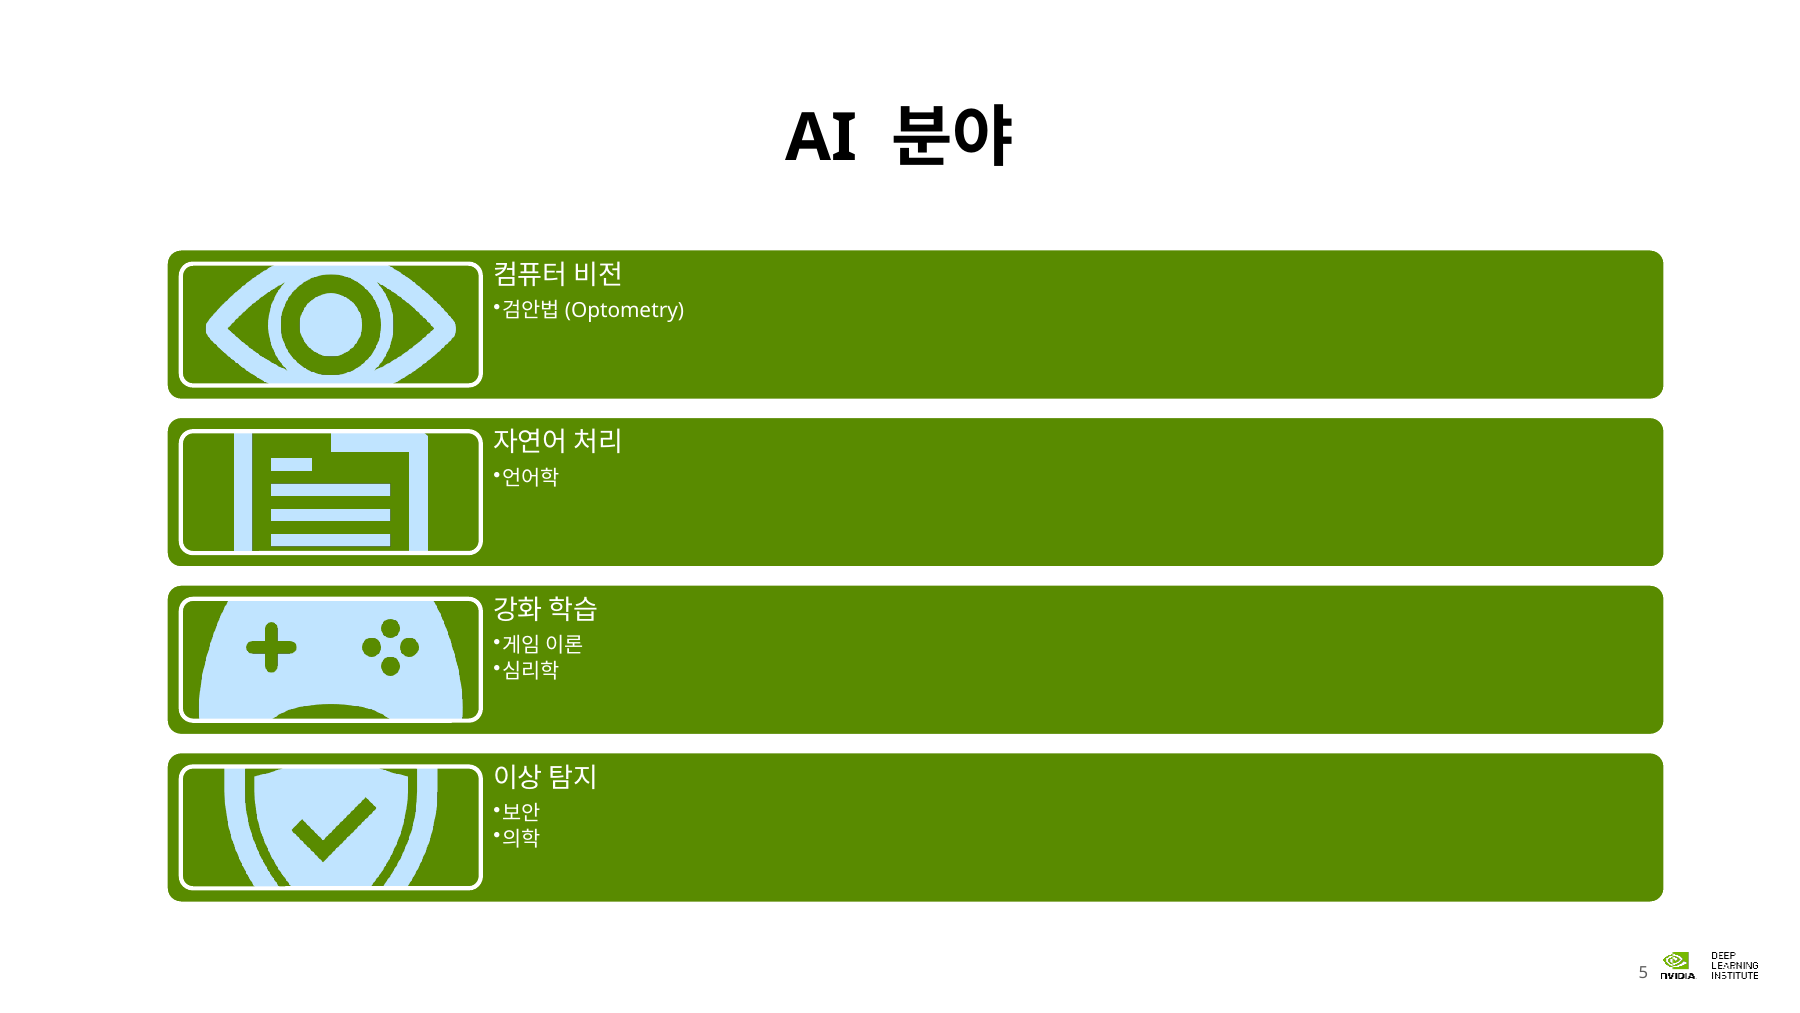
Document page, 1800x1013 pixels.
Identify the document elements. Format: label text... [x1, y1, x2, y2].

title AI 분야 [81, 85, 1719, 183]
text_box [165, 248, 1666, 905]
picture [1661, 949, 1758, 983]
